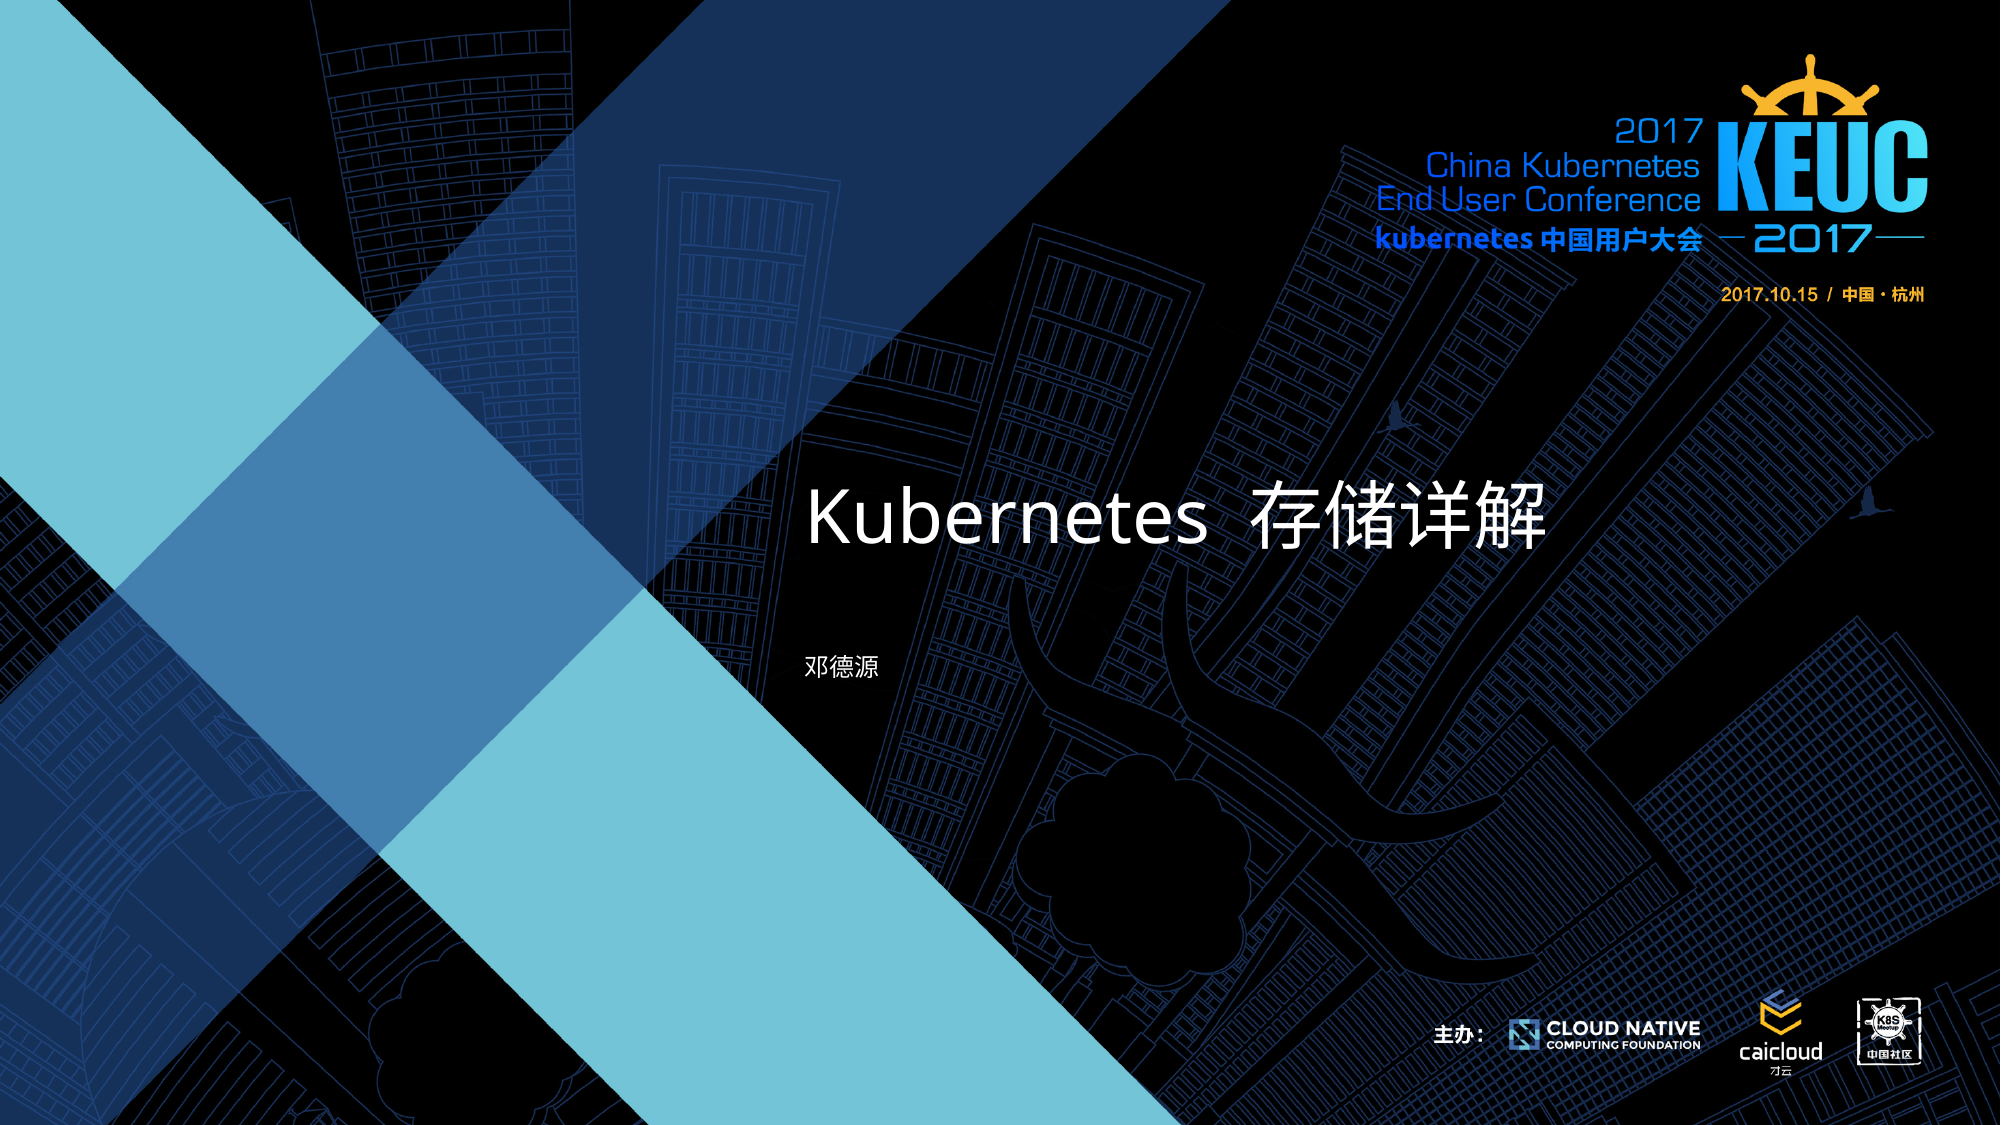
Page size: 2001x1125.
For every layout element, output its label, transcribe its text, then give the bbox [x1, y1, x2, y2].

picture [0, 0, 2000, 1125]
list 邓德源 [805, 654, 1521, 682]
title Kubernetes 存储详解 [805, 478, 1901, 560]
